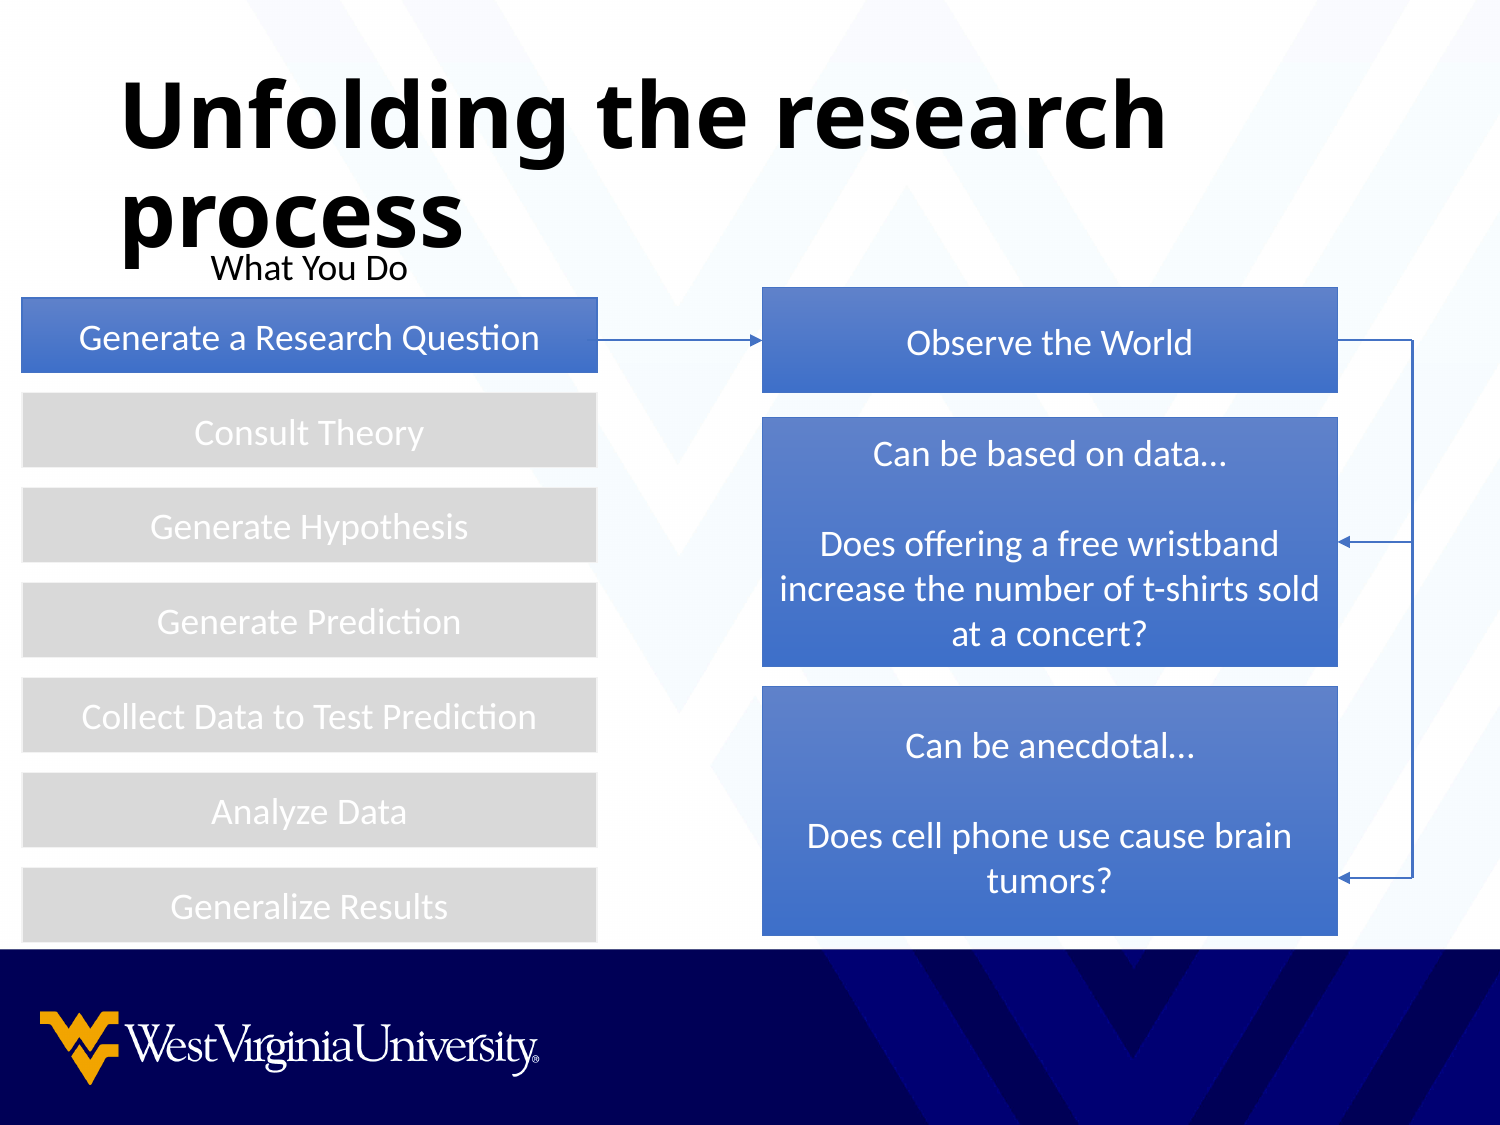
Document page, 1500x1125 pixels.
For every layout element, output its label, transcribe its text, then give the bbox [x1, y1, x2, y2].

text_box Generate Hypothesis [21, 487, 598, 563]
title Unfolding the research process [103, 59, 1397, 278]
text_box Analyze Data [21, 772, 598, 848]
text_box Can be anecdotal… Does cell phone use cause brain tumors? [762, 686, 1338, 936]
text_box Generalize Results [21, 867, 598, 943]
text_box Generate Prediction [21, 582, 598, 658]
text_box What You Do [21, 231, 598, 297]
text_box Can be based on data… Does offering a free wristband increase the number of t-shirts sold at a concert? [762, 417, 1338, 667]
picture [0, 0, 1500, 1125]
text_box Consult Theory [21, 392, 598, 468]
text_box Collect Data to Test Prediction [21, 677, 598, 753]
text_box Observe the World [762, 287, 1338, 393]
text_box Generate a Research Question [21, 297, 598, 373]
